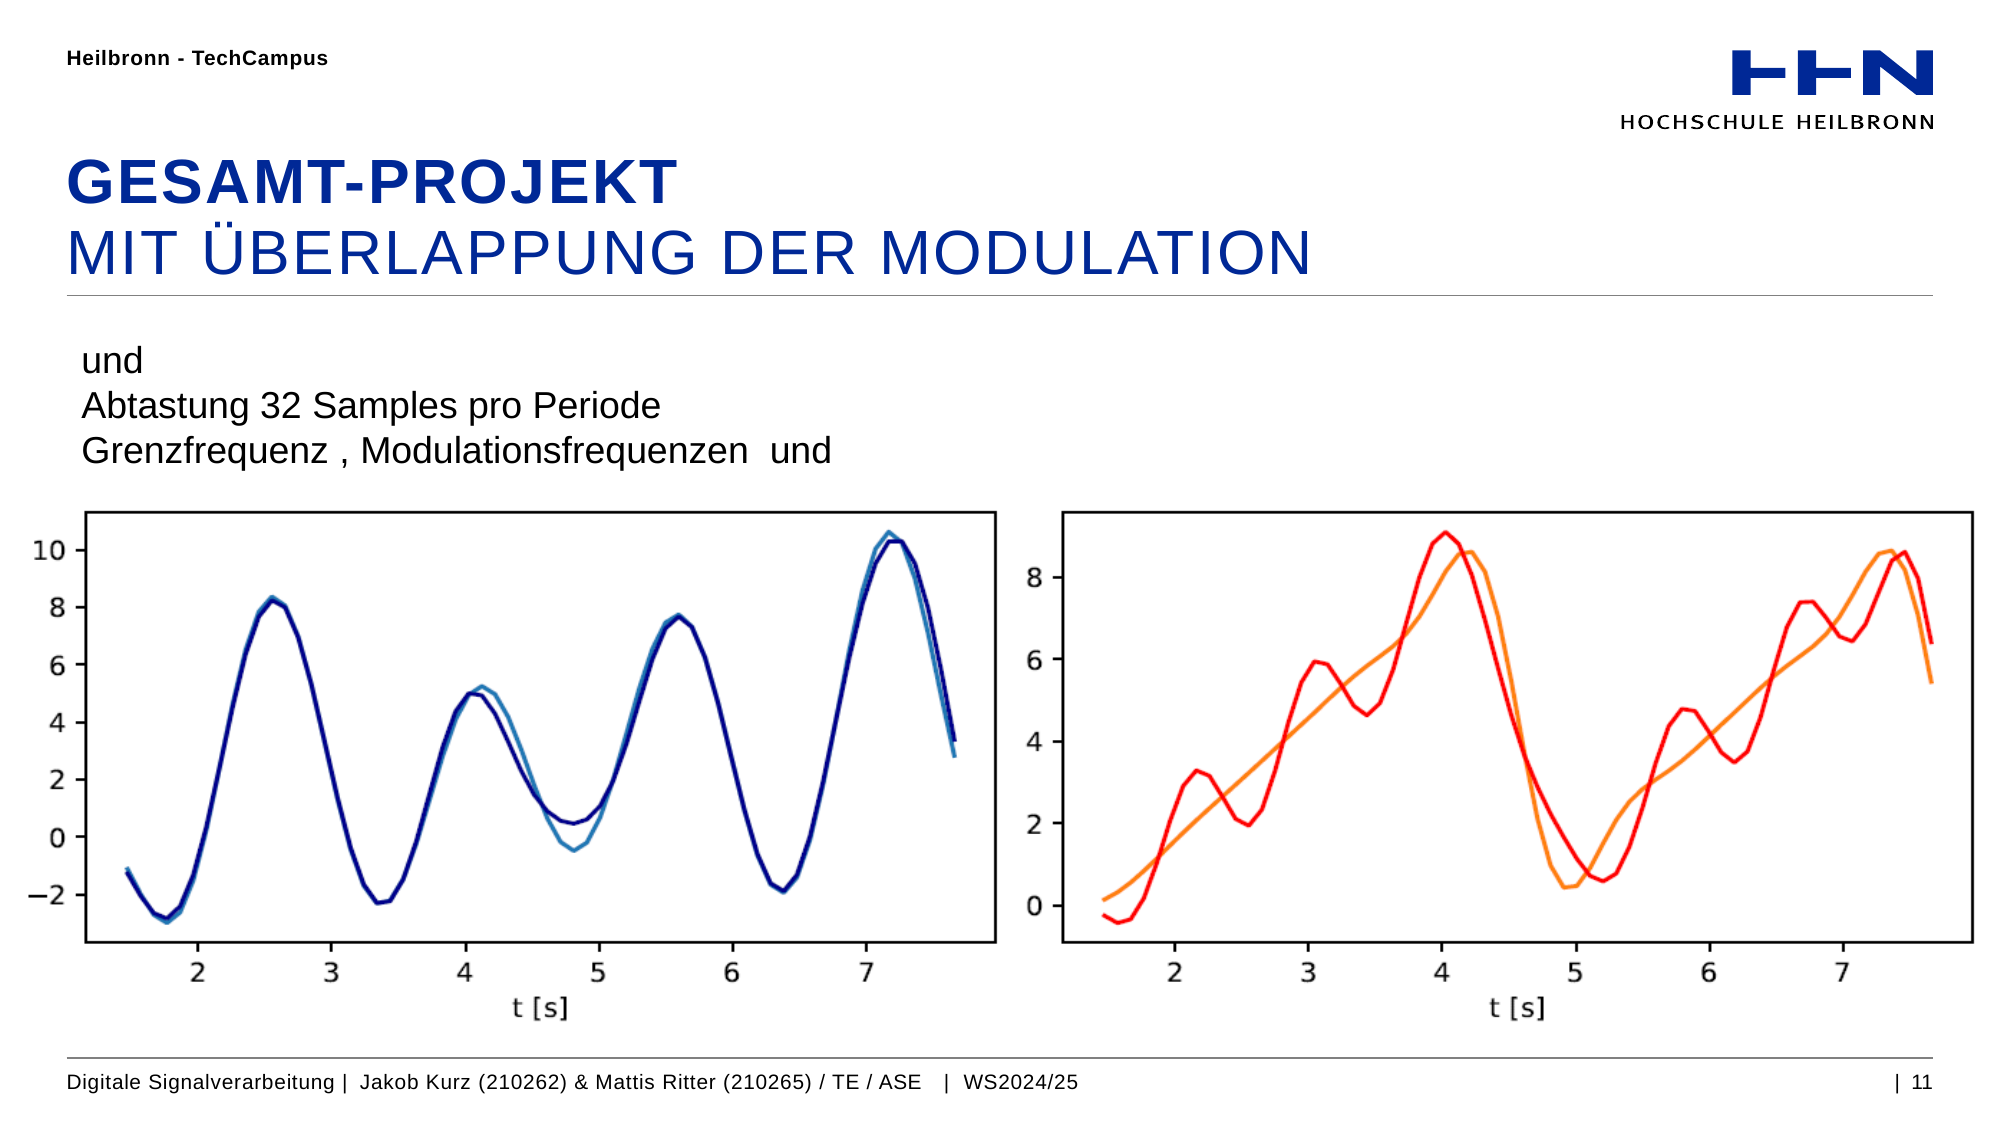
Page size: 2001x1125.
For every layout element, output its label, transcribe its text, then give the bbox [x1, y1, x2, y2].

slide_number Heilbronn - TechCampus [66, 45, 1277, 81]
footer Digitale Signalverarbeitung | Jakob Kurz (210262) & Mattis Ritter (210265) / TE / ASE | WS2024/25 [66, 1068, 1277, 1105]
picture [0, 484, 2001, 1047]
slide_number | 11 [1621, 1068, 1933, 1105]
title Gesamt-Projekt mit Überlappung der Modulation [66, 147, 1933, 290]
